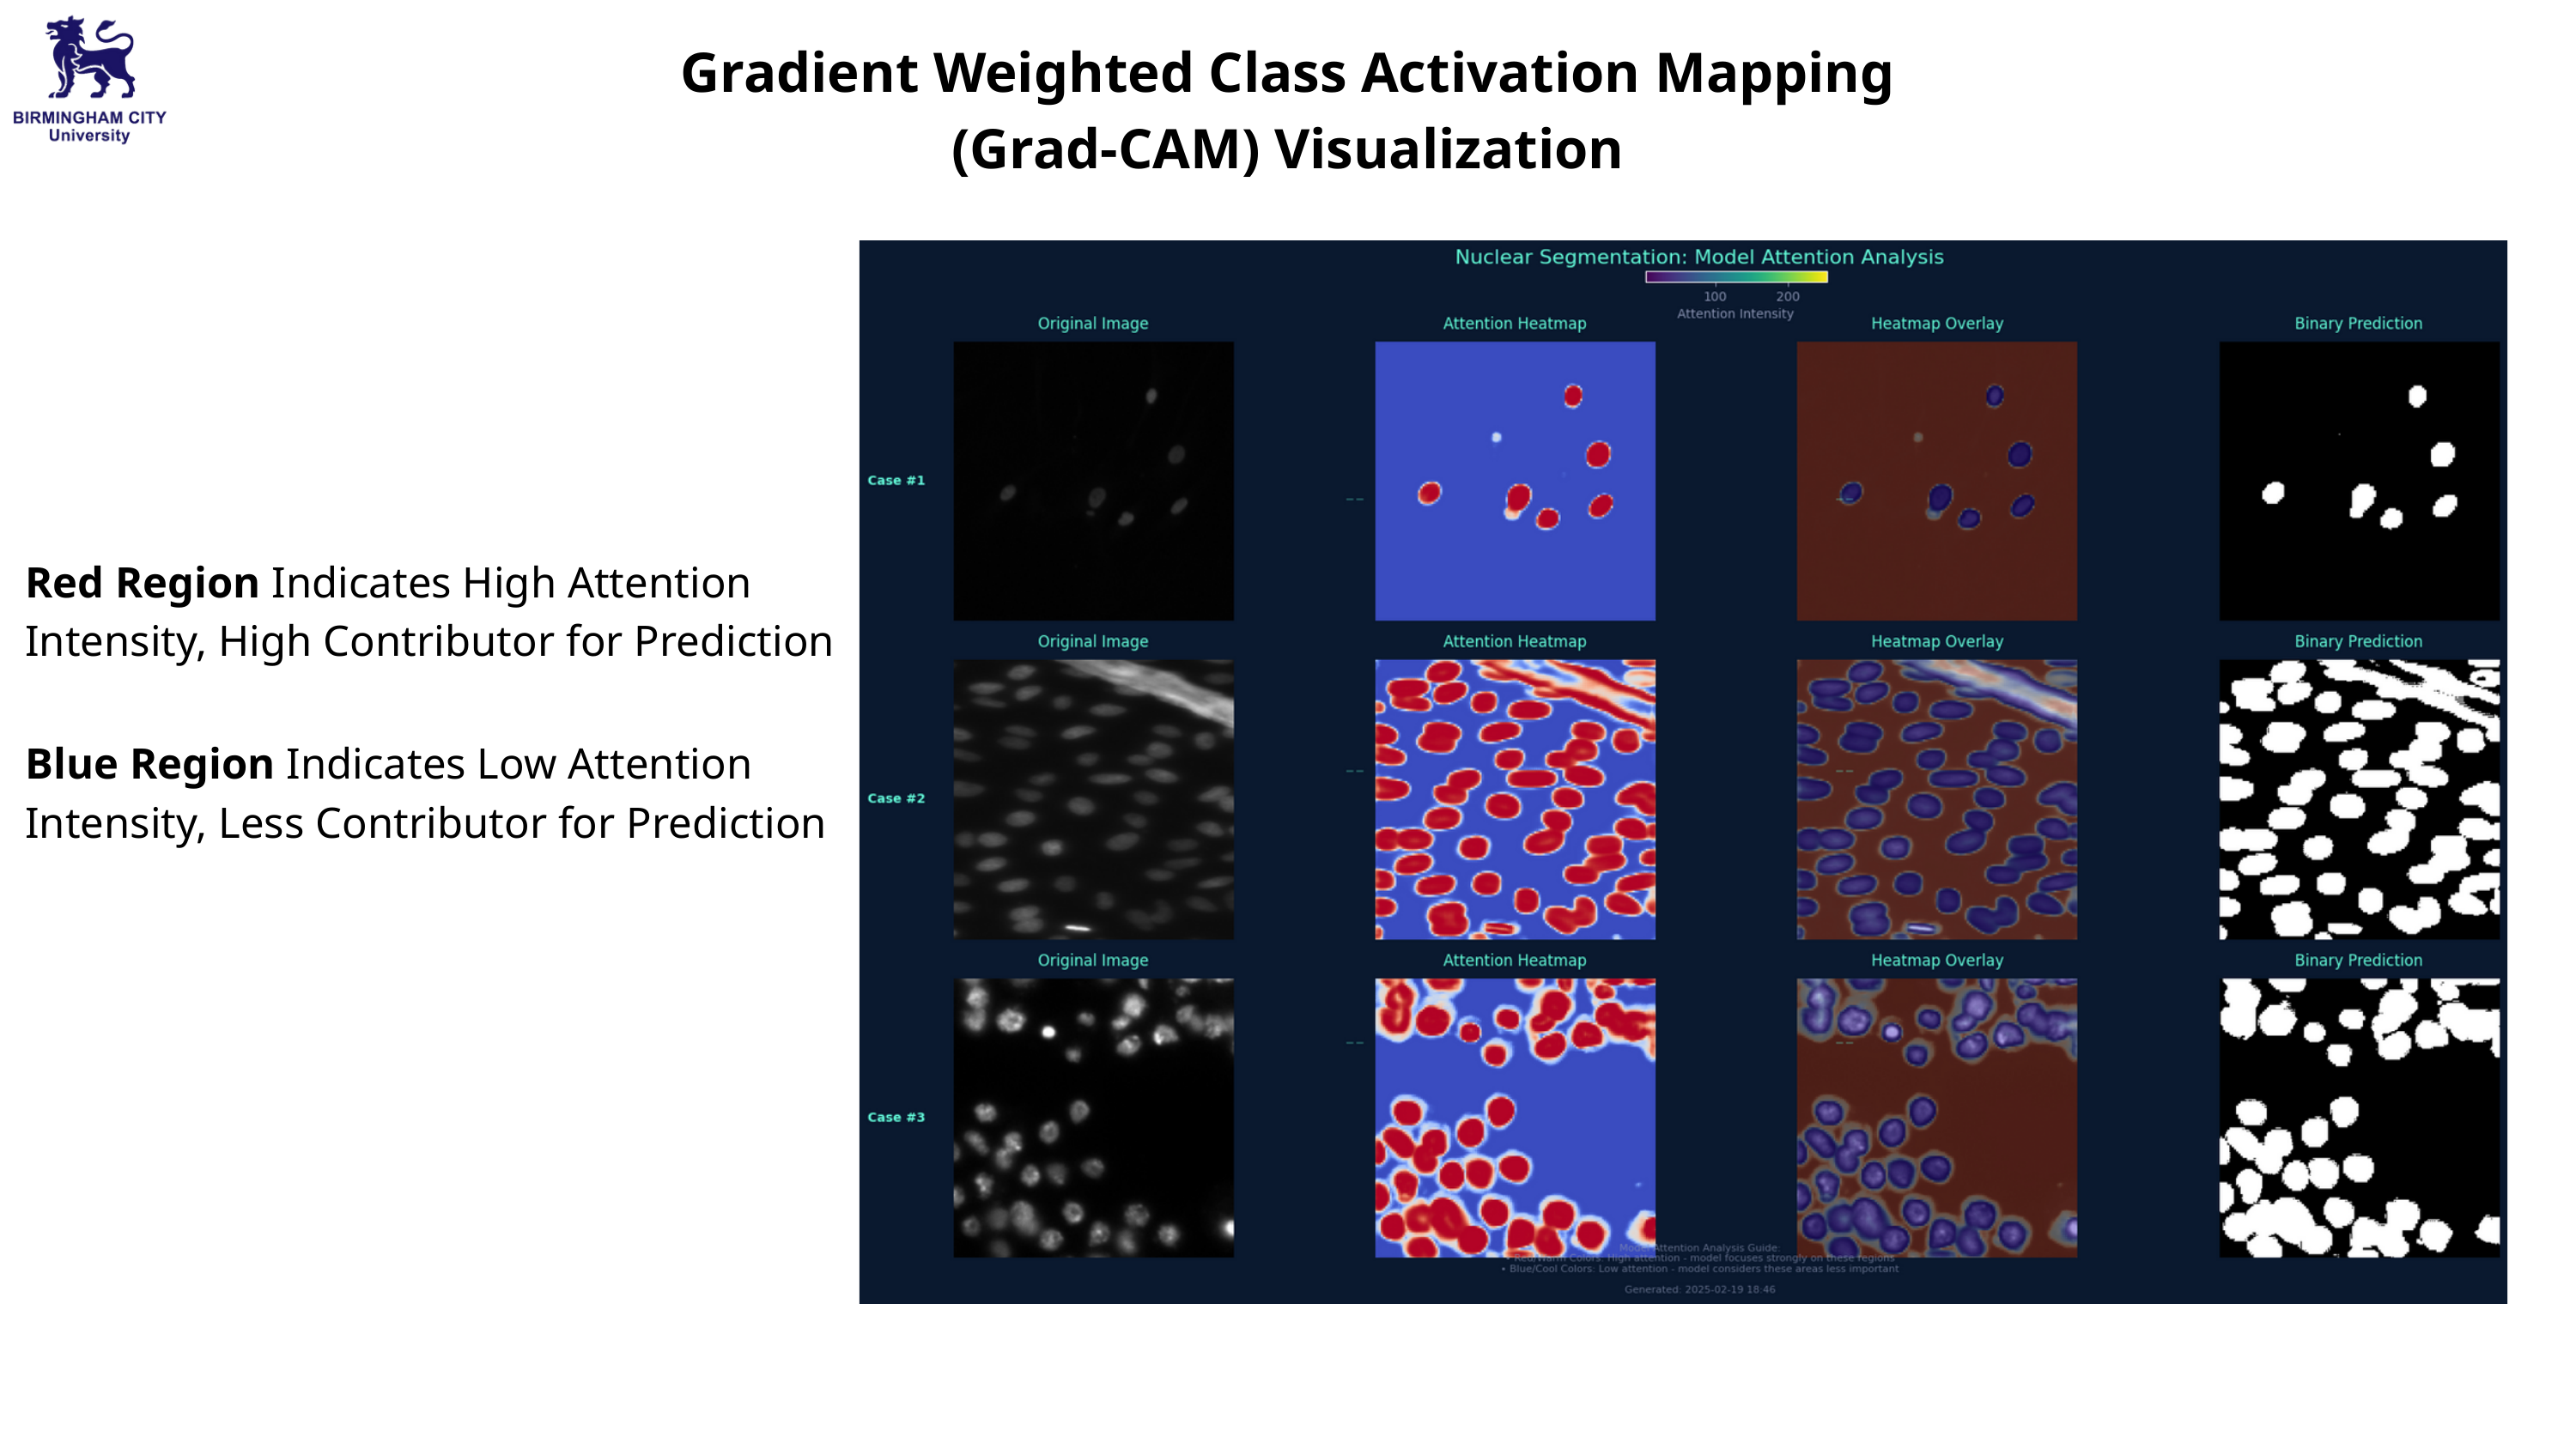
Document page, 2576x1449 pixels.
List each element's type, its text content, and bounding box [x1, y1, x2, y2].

text_box [0, 1, 211, 159]
text_box Gradient Weighted Class Activation Mapping (Grad-CAM) Visualization [648, 27, 1928, 180]
text_box [859, 240, 2508, 1304]
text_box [25, 550, 837, 898]
